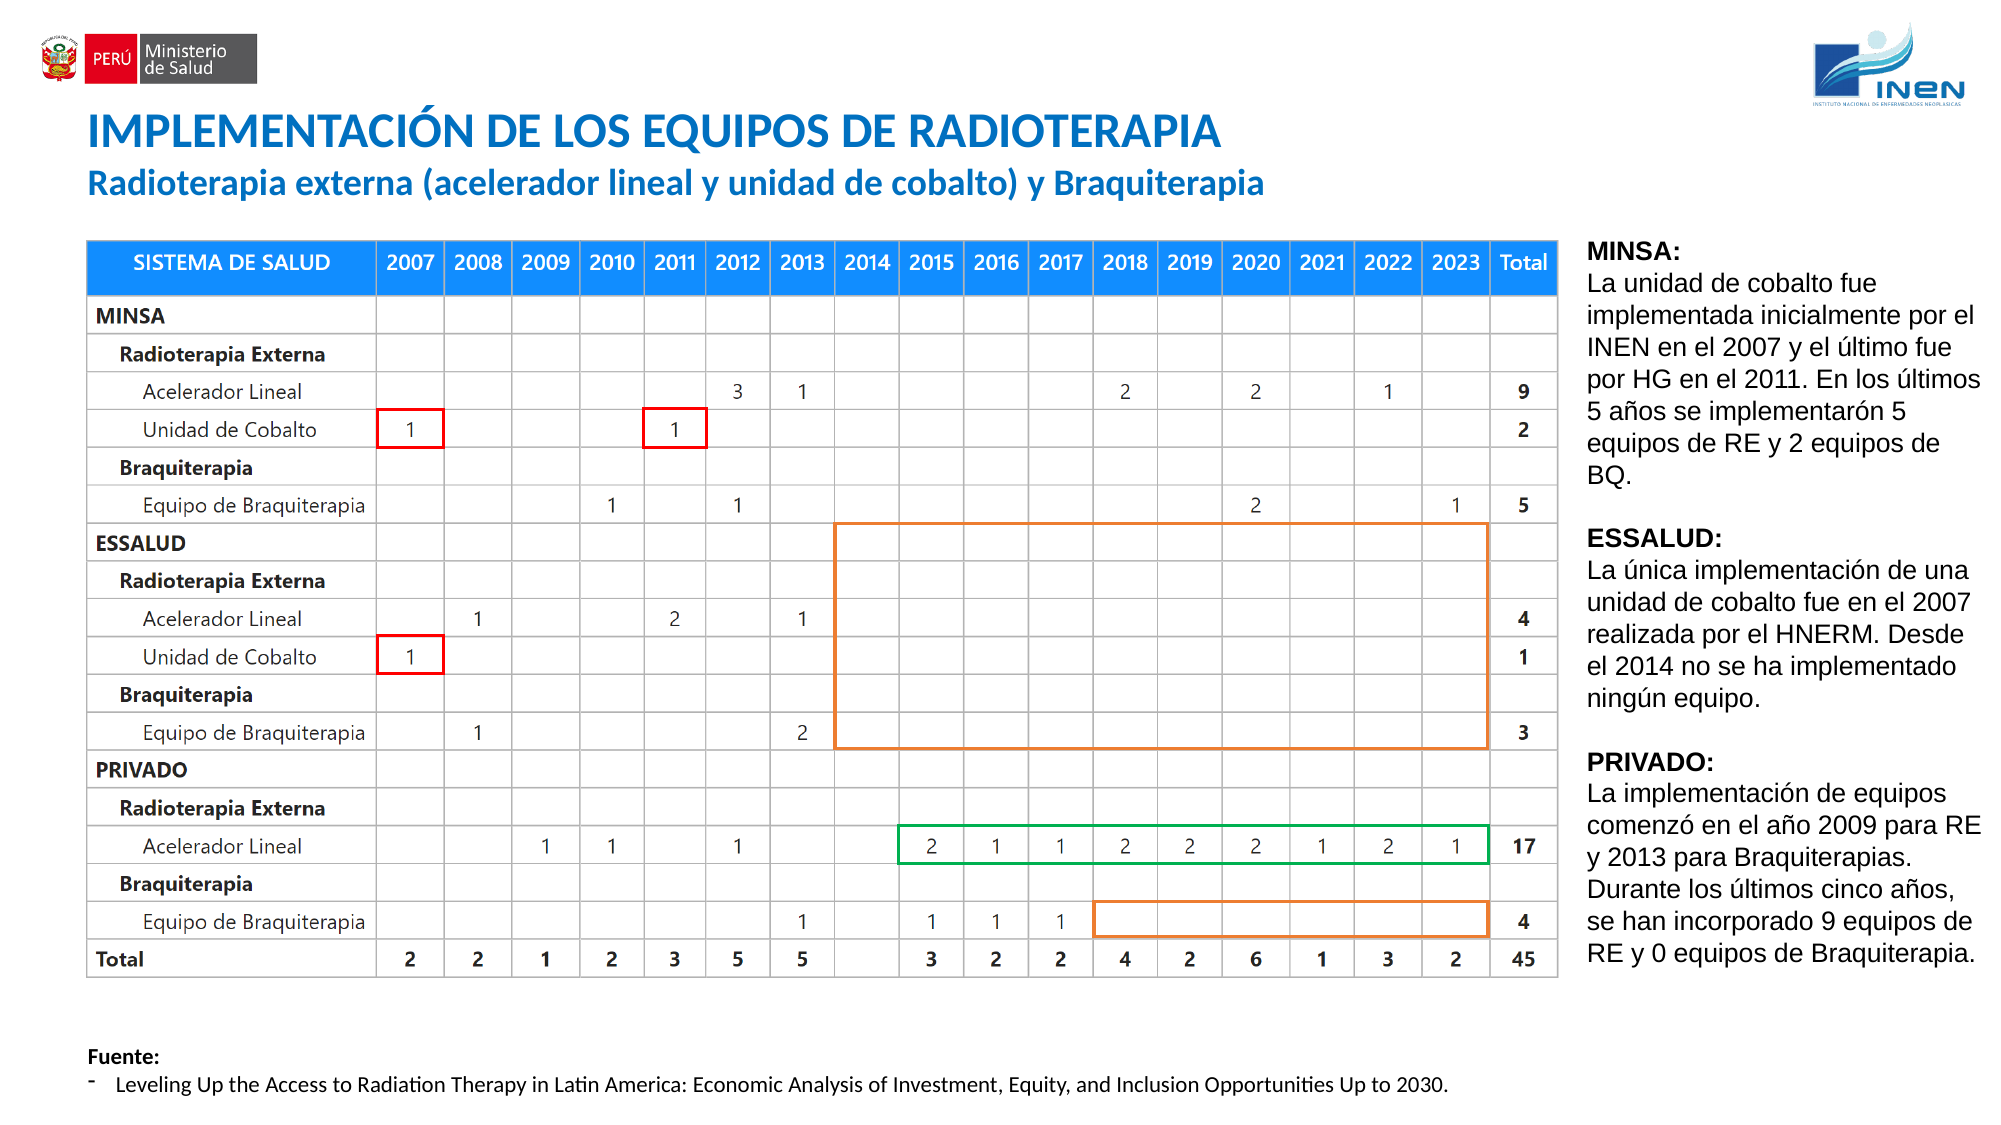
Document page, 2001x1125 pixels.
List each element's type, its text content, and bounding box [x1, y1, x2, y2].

picture [1811, 22, 1966, 108]
picture [27, 27, 263, 91]
text_box IMPLEMENTACIÓN DE LOS EQUIPOS DE RADIOTERAPIA Radioterapia externa (acelerador lineal y unidad de cobalto) y Braquiterapia [72, 90, 1282, 210]
text_box MINSA: La unidad de cobalto fue implementada inicialmente por el INEN en el 2007 y el último fue por HG en el 2011. En los últimos 5 años se implementarón 5 equipos de RE y 2 equipos de BQ. ESSALUD: La única implementación de una unidad de cobalto fue en el 2007 realizada por el HNERM. Desde el 2014 no se ha implementado ningún equipo. PRIVADO: La implementación de equipos comenzó en el año 2009 para RE y 2013 para Braquiterapias. Durante los últimos cinco años, se han incorporado 9 equipos de RE y 0 equipos de Braquiterapia. [1586, 226, 1988, 976]
text_box Fuente: Leveling Up the Access to Radiation Therapy in Latin America: Economic Analysis of Investment, Equity, and Inclusion Opportunities Up to 2030. [73, 1041, 1472, 1097]
picture [81, 237, 1562, 980]
